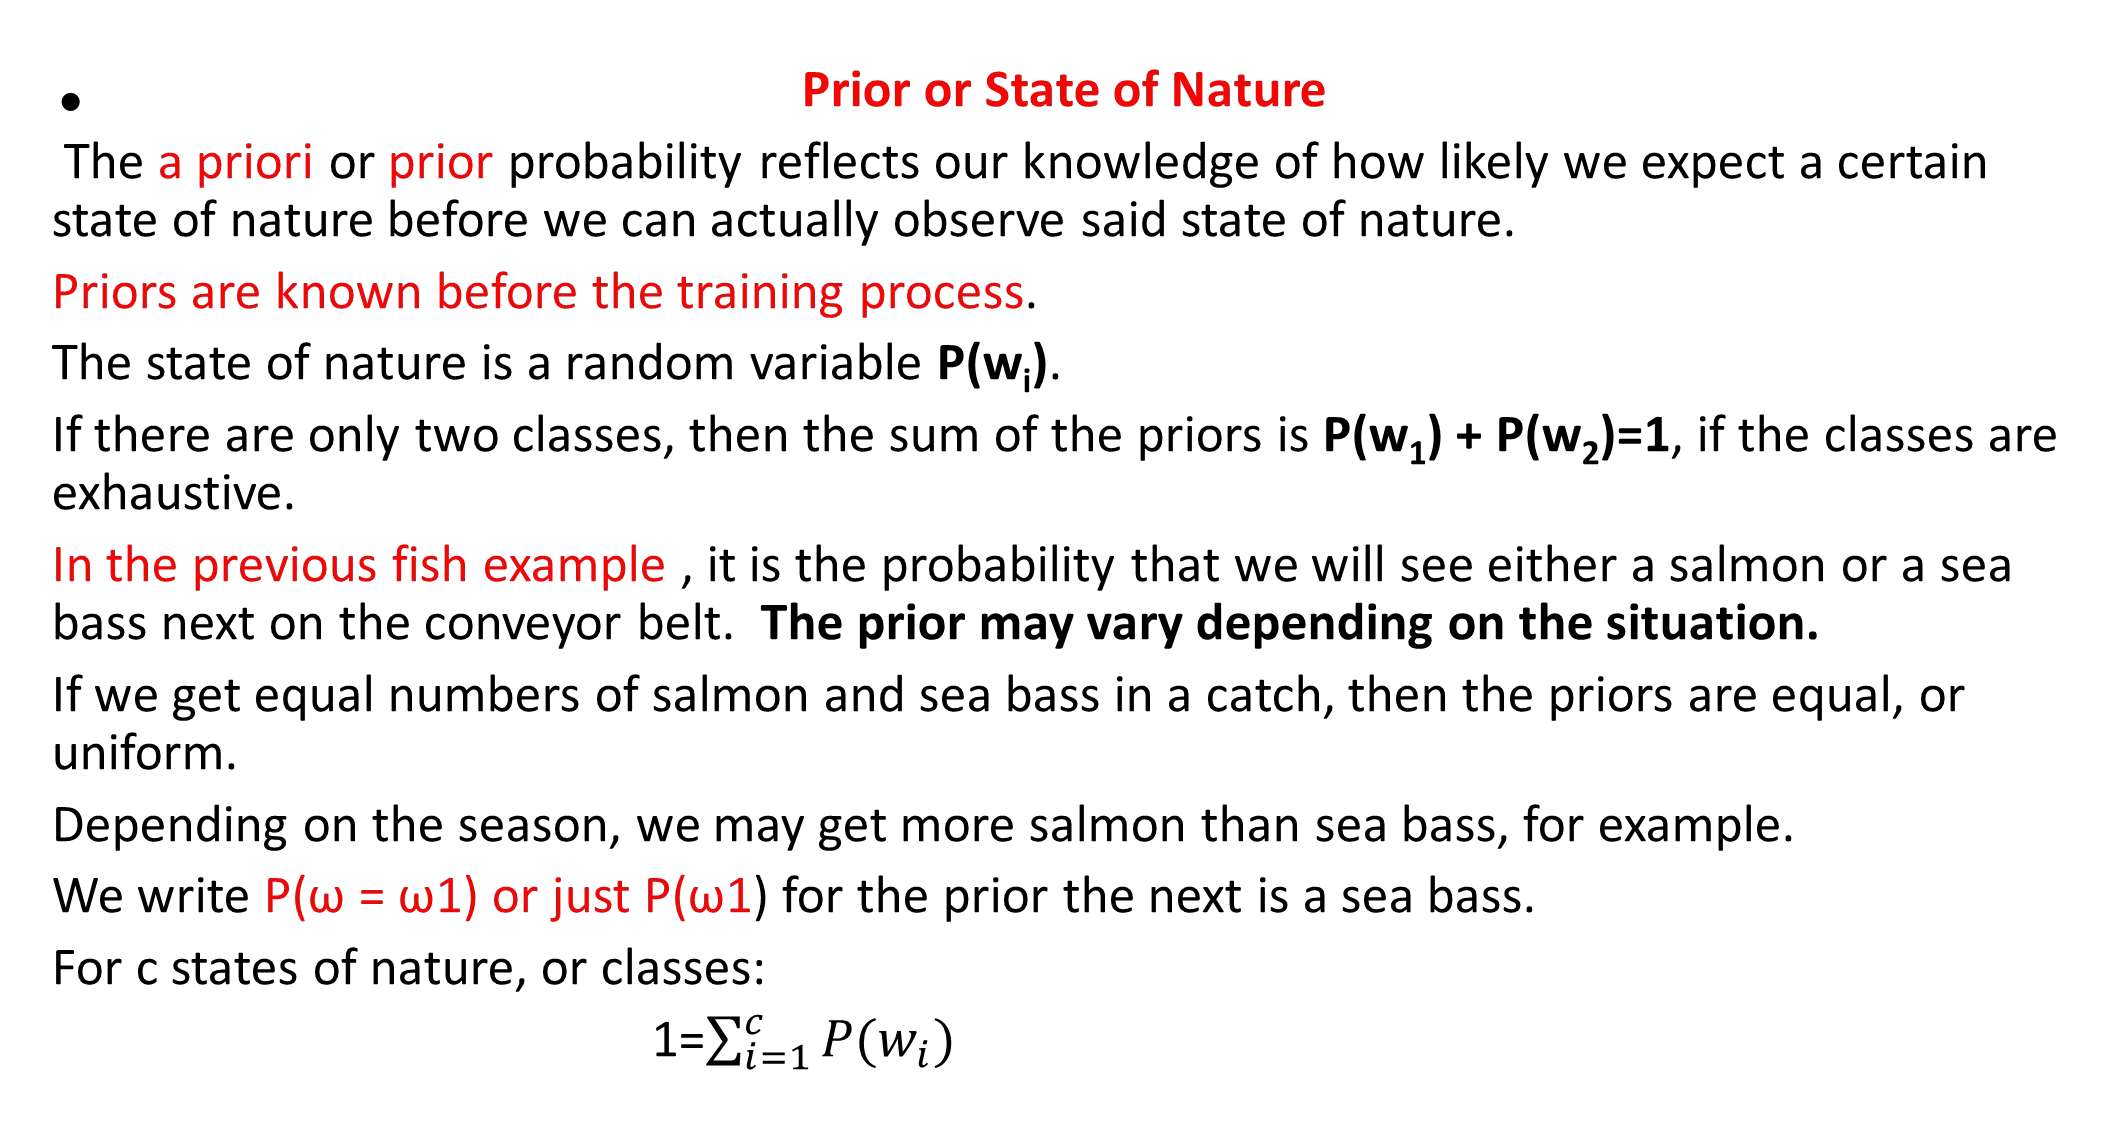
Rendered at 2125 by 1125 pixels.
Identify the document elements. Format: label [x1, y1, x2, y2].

picture [35, 54, 2091, 1083]
